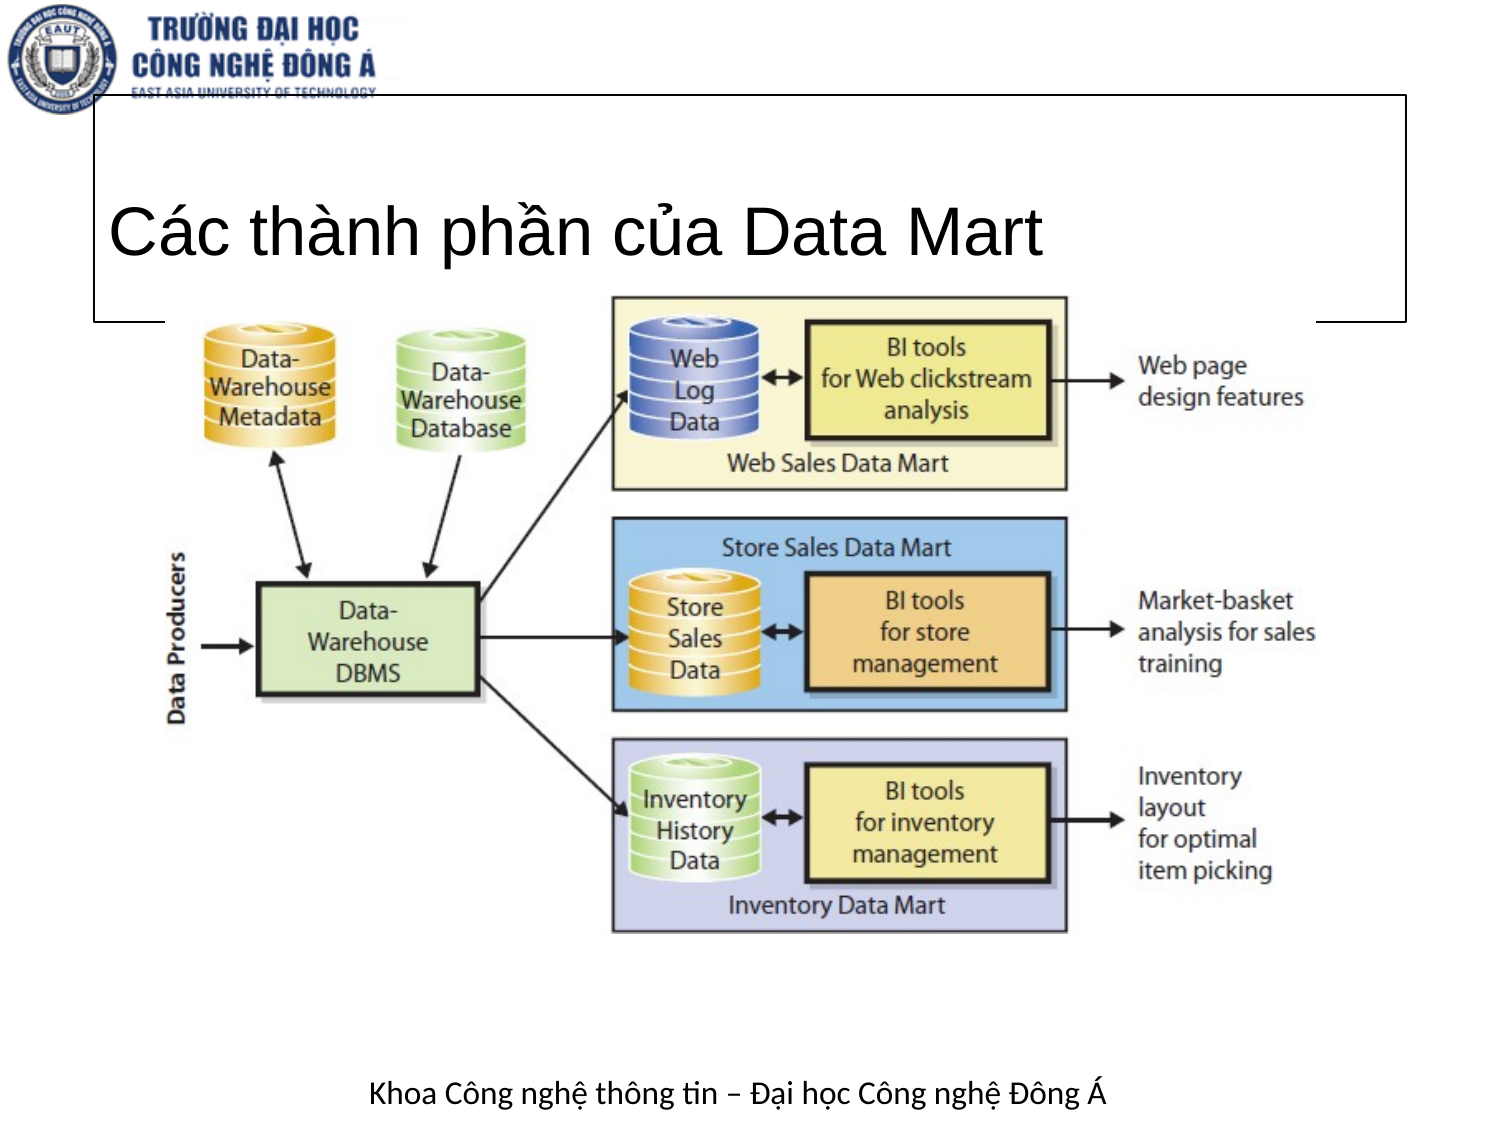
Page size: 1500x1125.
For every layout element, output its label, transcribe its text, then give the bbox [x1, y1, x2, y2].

picture [0, 4, 403, 115]
picture [165, 295, 1316, 934]
title Các thành phần của Data Mart [93, 95, 1407, 323]
